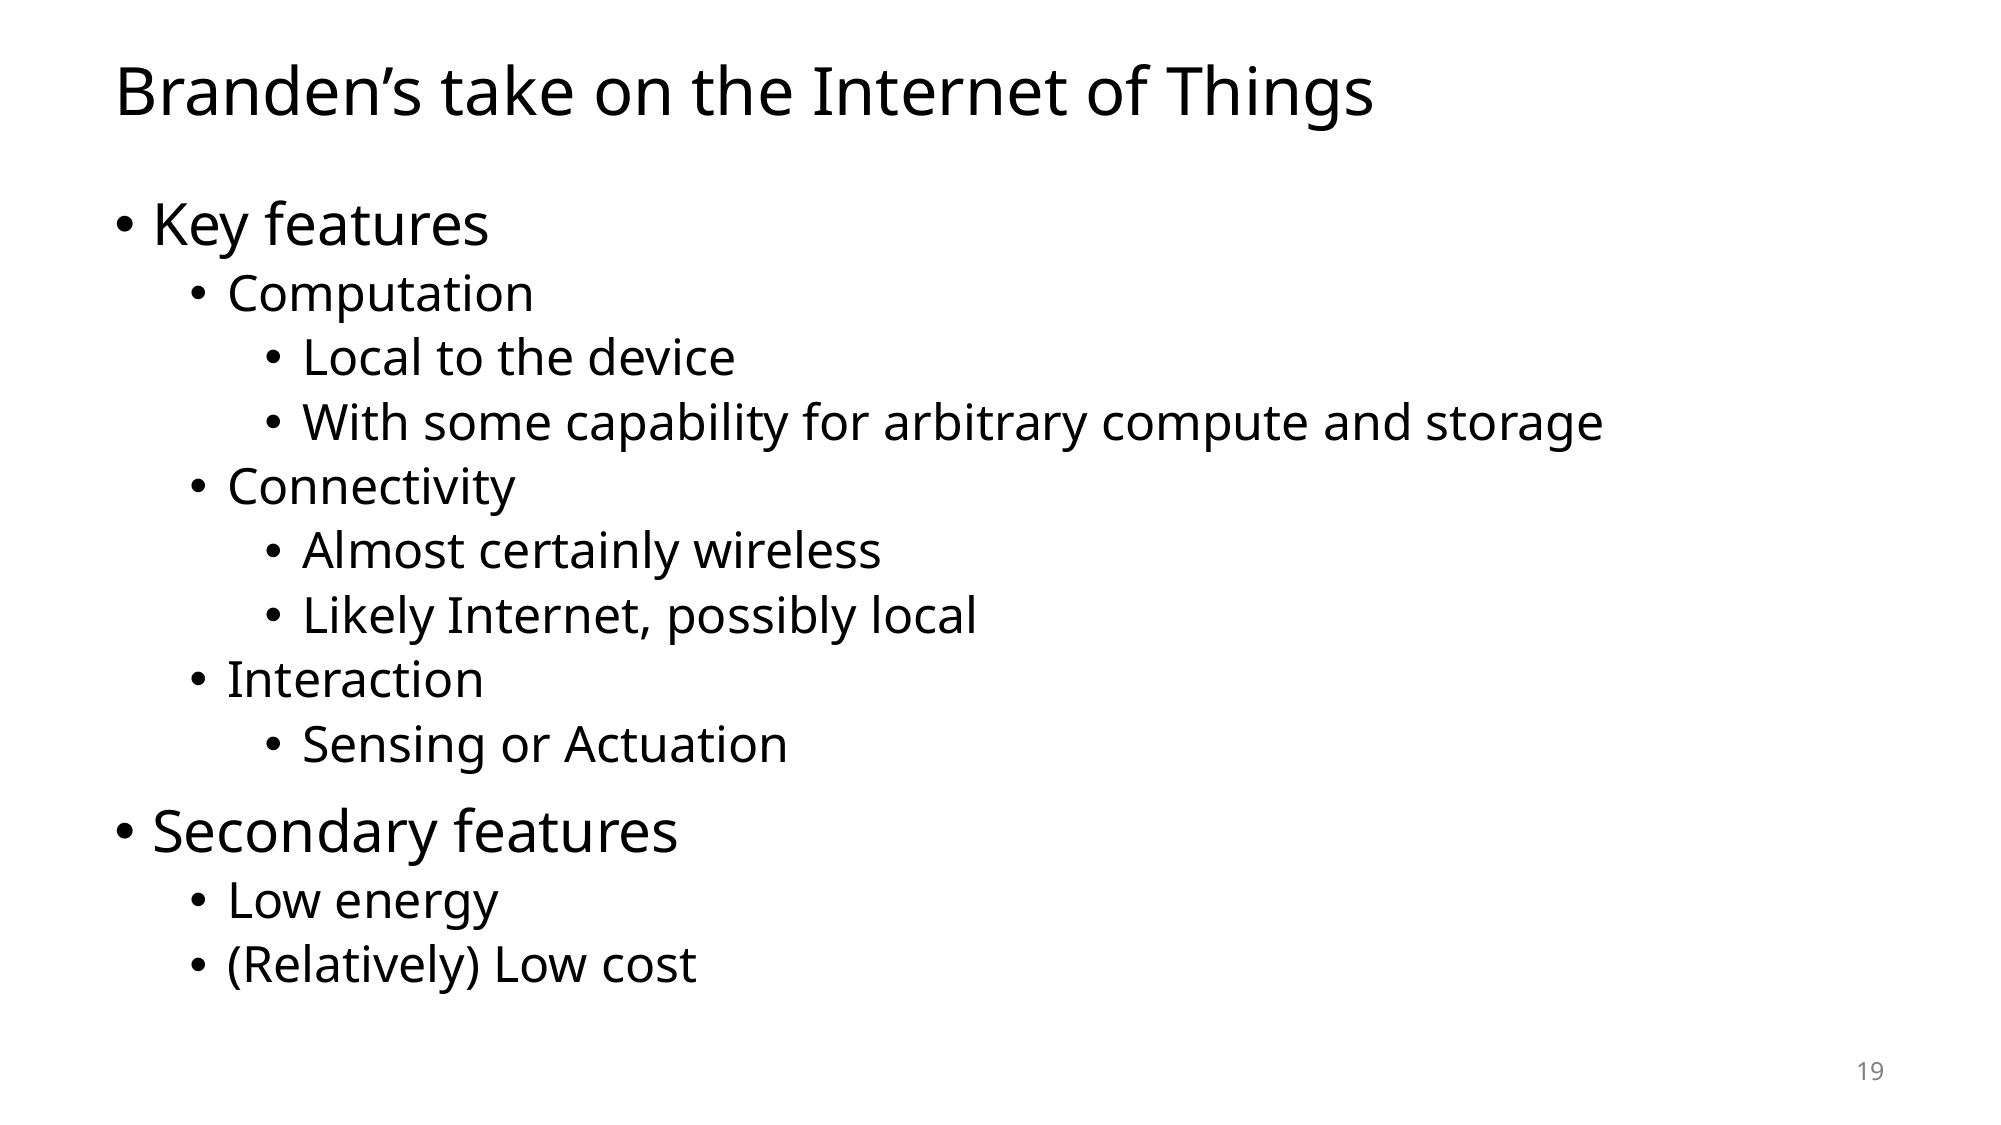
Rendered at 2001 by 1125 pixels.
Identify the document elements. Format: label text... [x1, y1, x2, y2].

list Key features Computation Local to the device With some capability for arbitrary compute and storage Connectivity Almost certainly wireless Likely Internet, possibly local Interaction Sensing or Actuation Secondary features Low energy (Relatively) Low cost [99, 187, 1900, 1013]
title Branden’s take on the Internet of Things [99, 37, 1900, 150]
slide_number 19 [1749, 1042, 1900, 1103]
